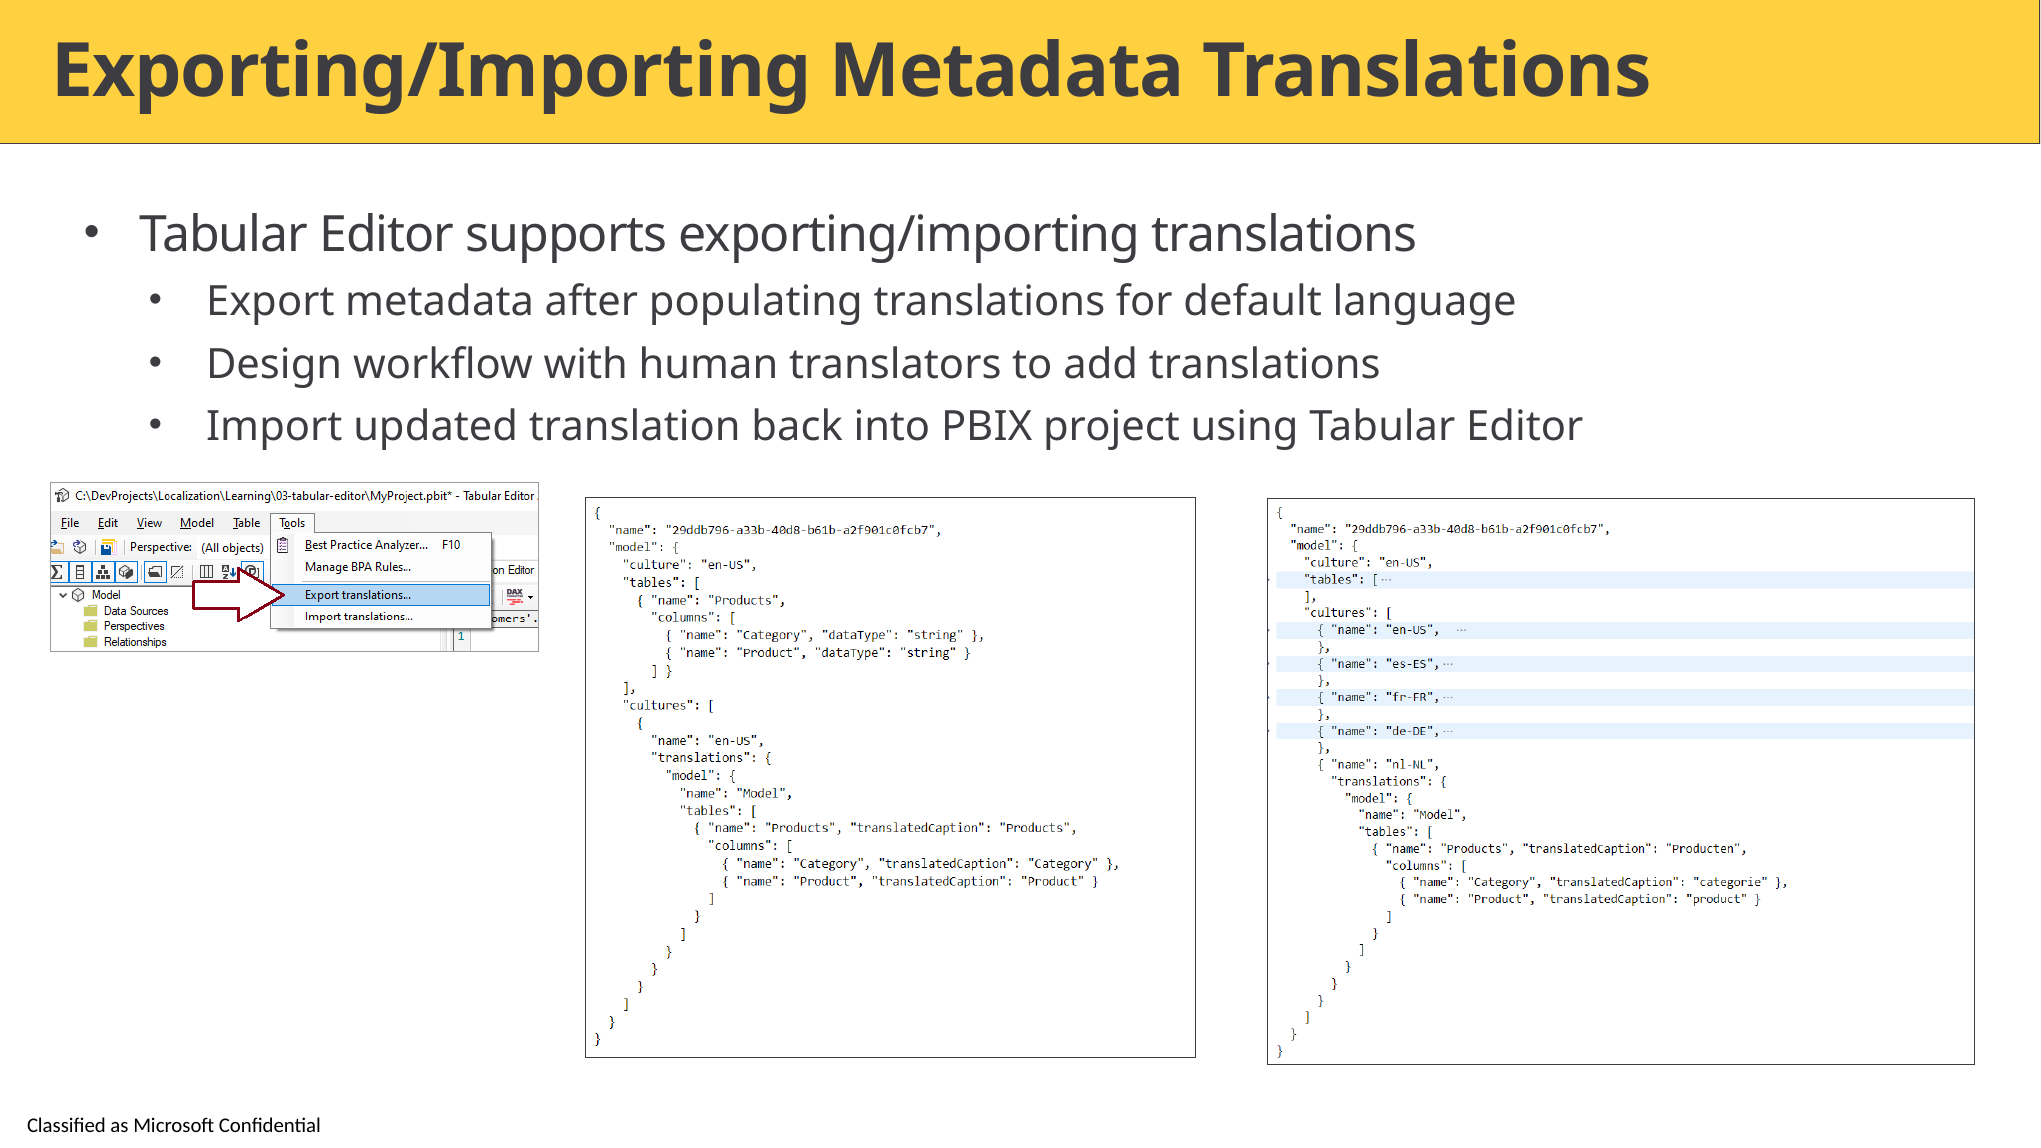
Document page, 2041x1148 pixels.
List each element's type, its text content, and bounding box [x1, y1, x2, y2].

picture [50, 482, 539, 652]
list Tabular Editor supports exporting/importing translations Export metadata after populating translations for default language Design workflow with human translators to add translations Import updated translation back into PBIX project using Tabular Editor [83, 201, 1988, 469]
title Exporting/Importing Metadata Translations [51, 31, 1988, 113]
picture [584, 497, 1196, 1058]
picture [1267, 498, 1975, 1066]
